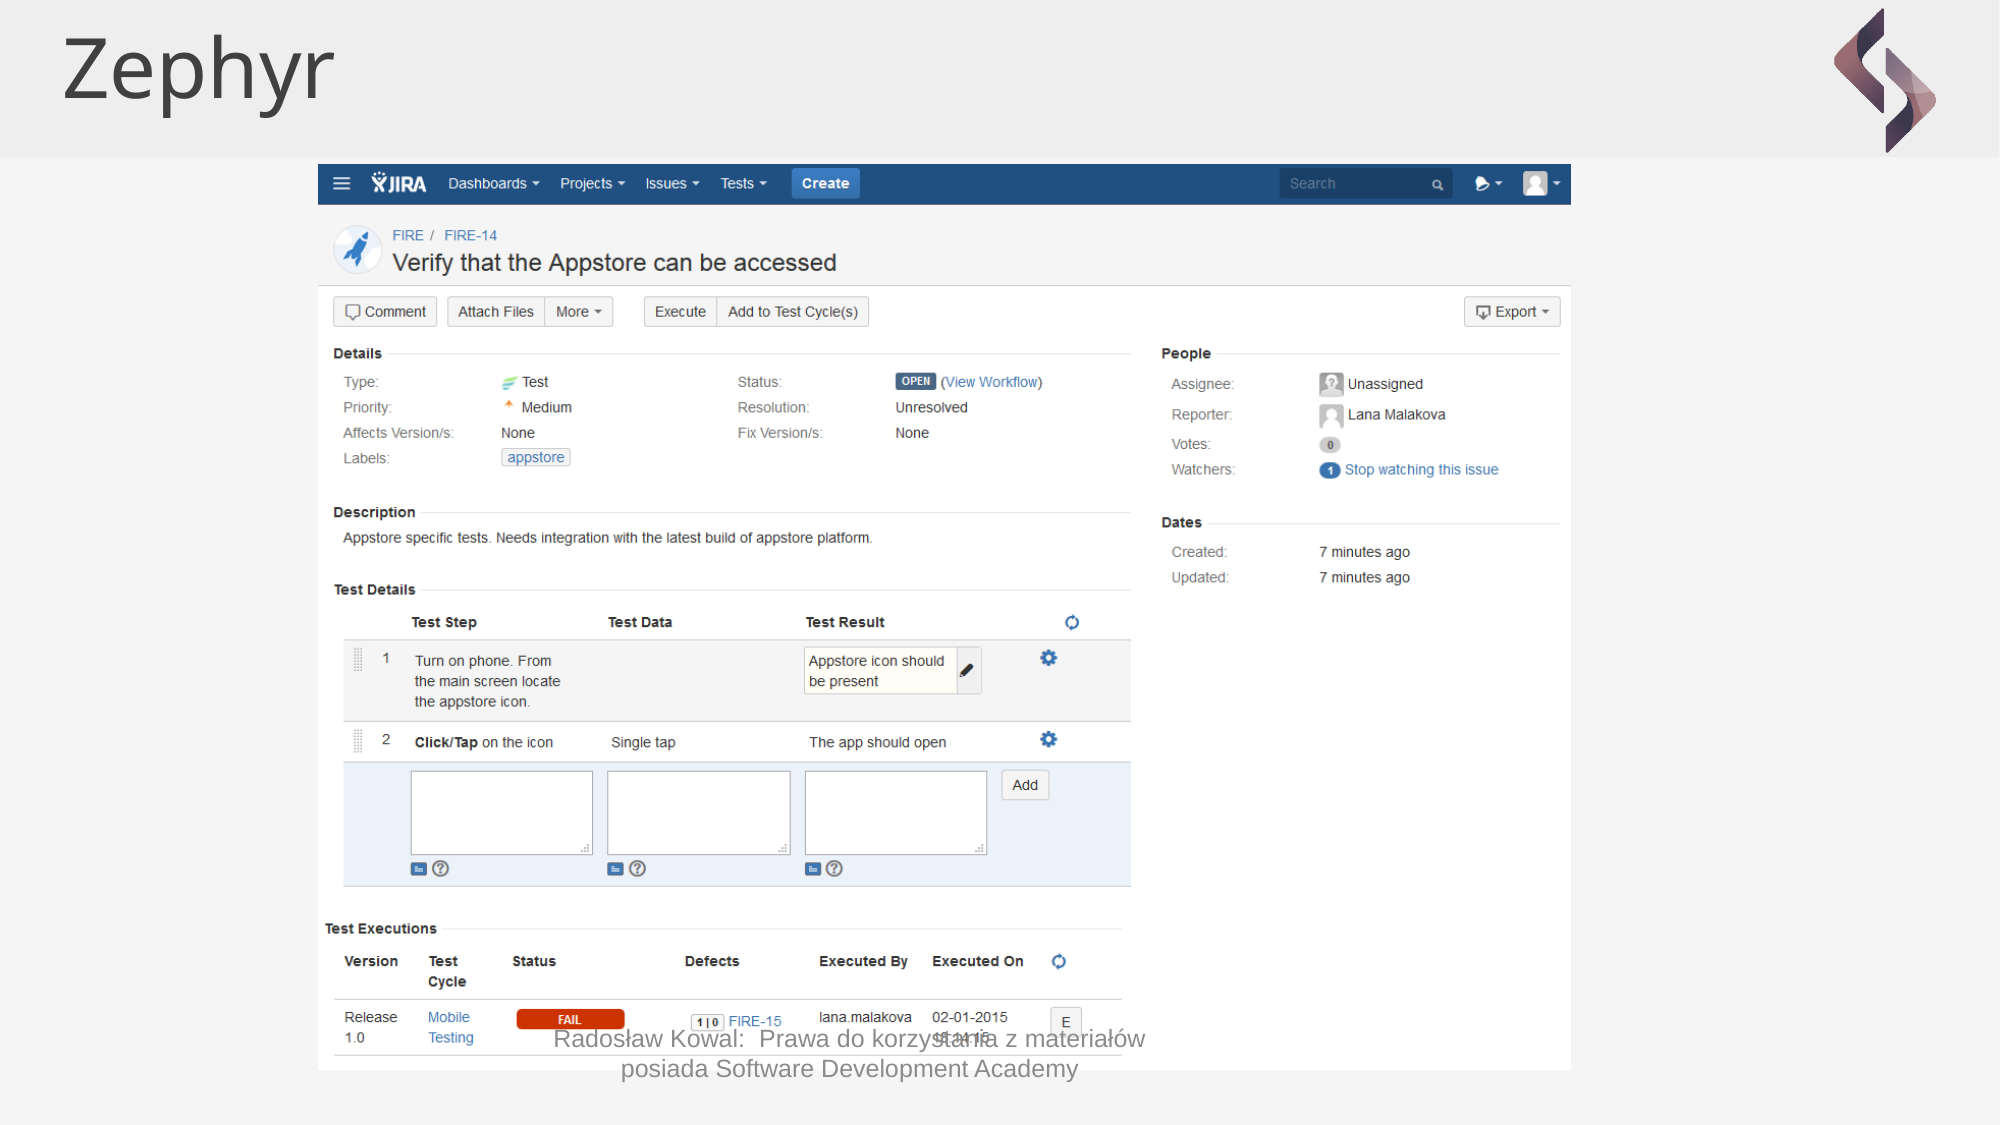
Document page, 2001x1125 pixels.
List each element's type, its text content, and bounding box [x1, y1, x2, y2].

picture [318, 164, 1571, 1071]
text_box Zephyr [47, 23, 1559, 140]
picture [1787, 0, 2001, 165]
